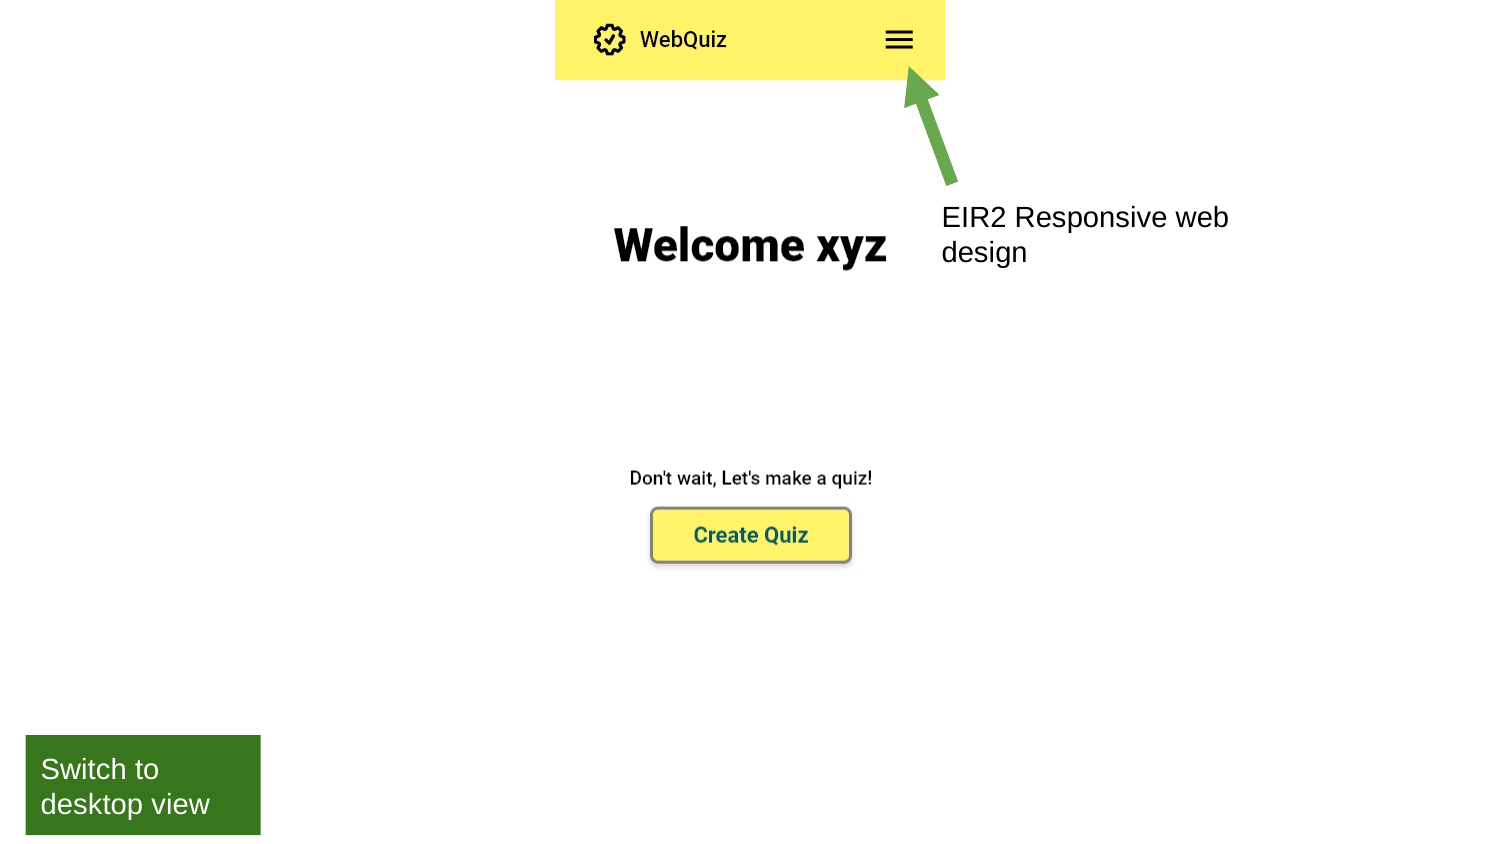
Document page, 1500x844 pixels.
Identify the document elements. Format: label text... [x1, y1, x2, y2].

text_box EIR2 Responsive web design [951, 183, 1337, 284]
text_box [908, 66, 953, 184]
text_box Switch to desktop view [25, 735, 261, 836]
picture [554, 0, 946, 844]
